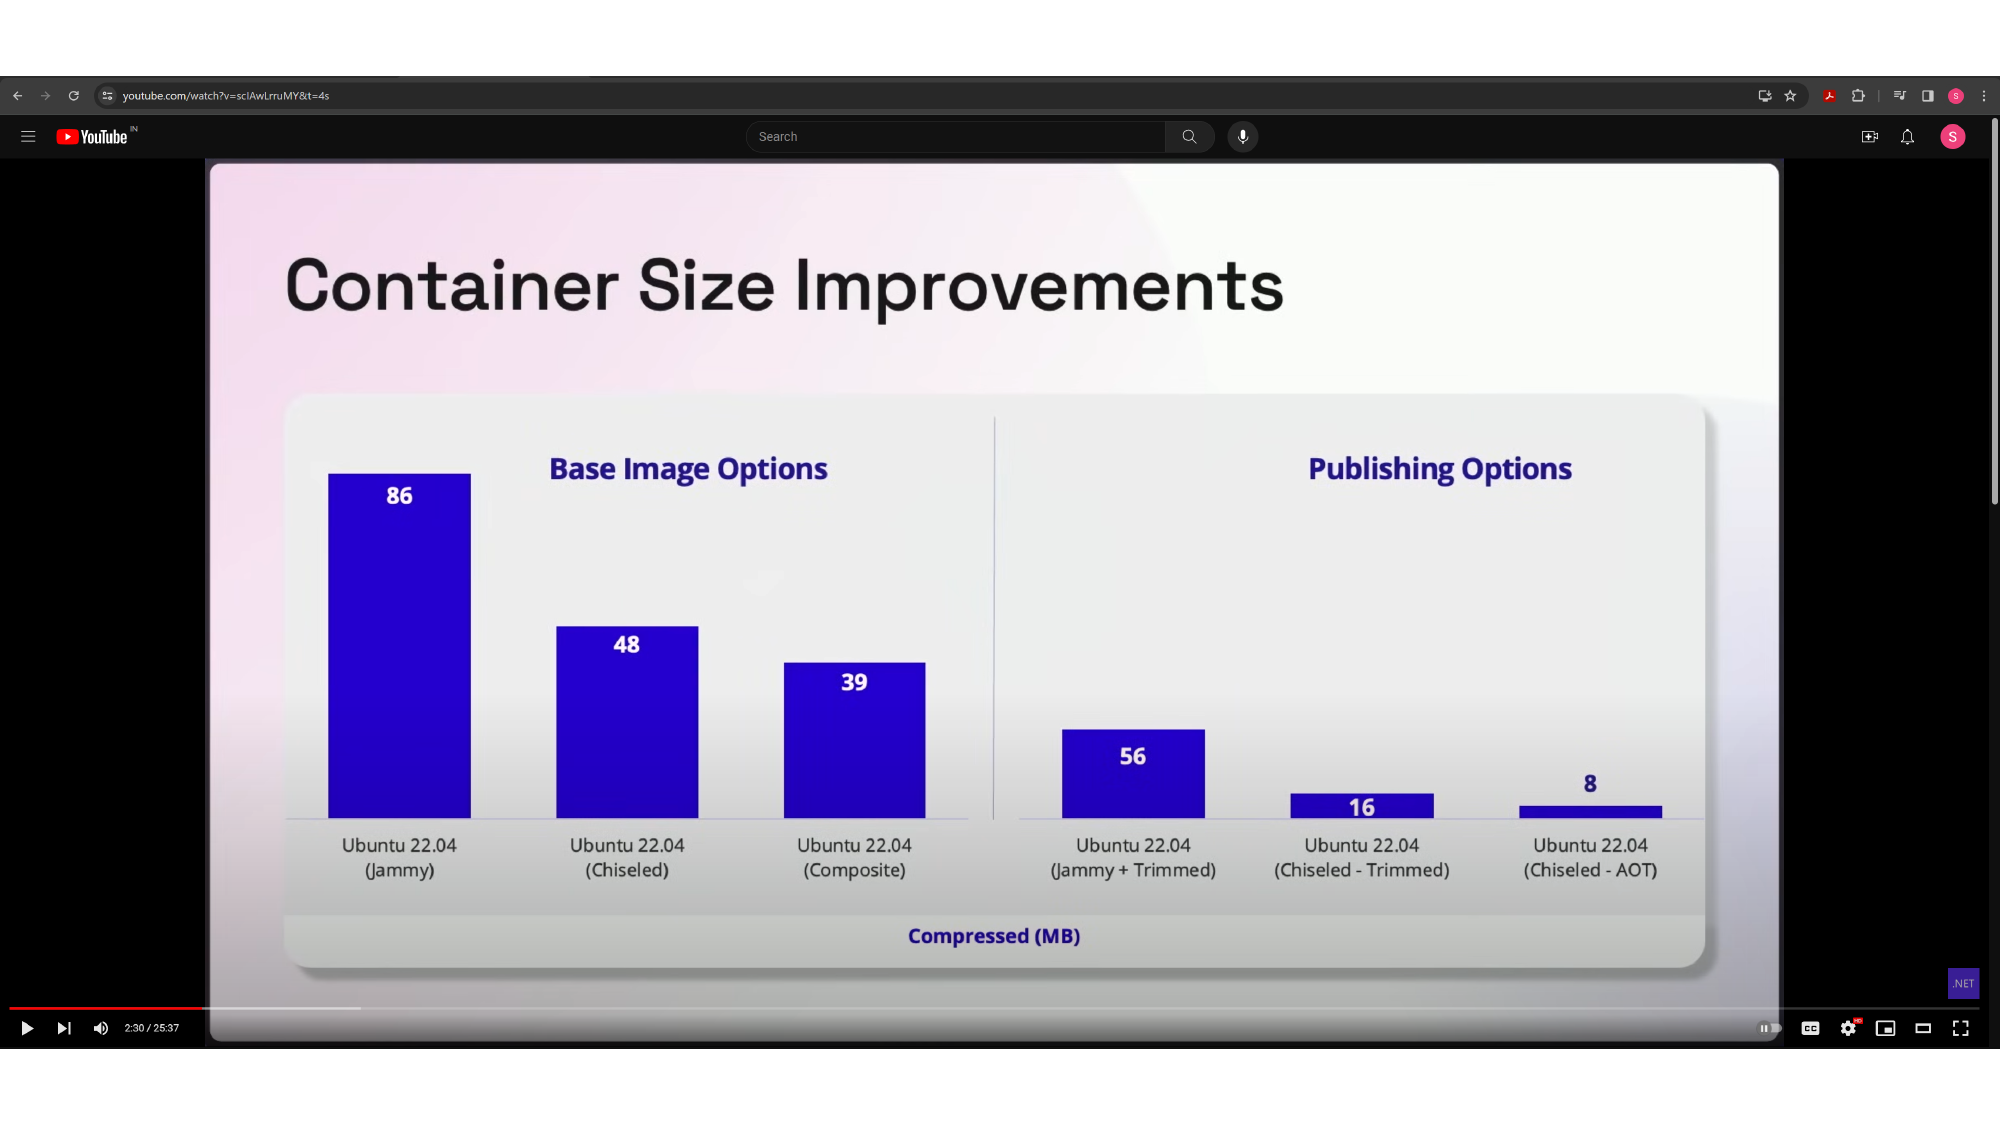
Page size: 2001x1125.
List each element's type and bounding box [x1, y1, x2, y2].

picture [0, 75, 2000, 1049]
